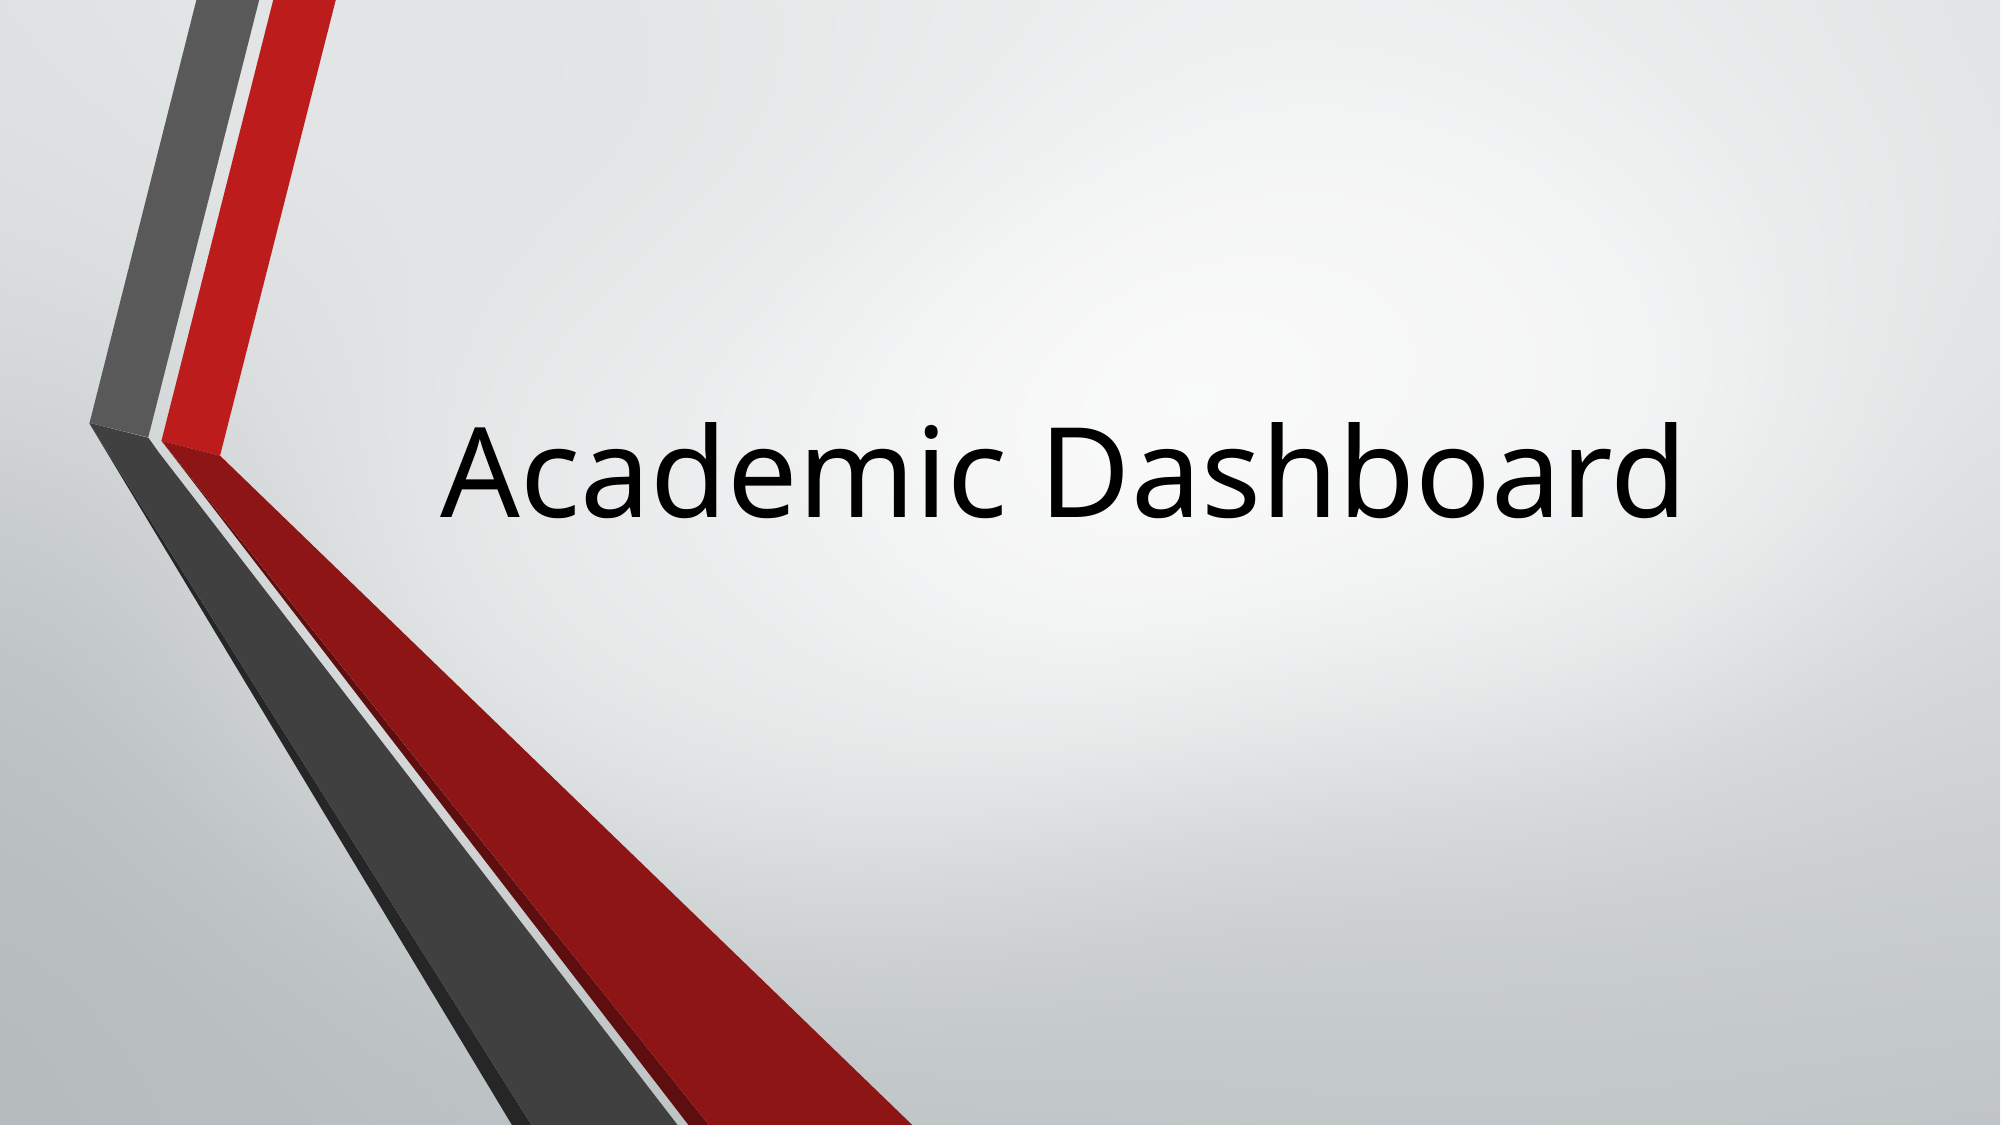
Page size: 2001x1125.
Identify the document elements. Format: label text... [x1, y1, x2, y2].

title Academic Dashboard [296, 120, 1704, 550]
